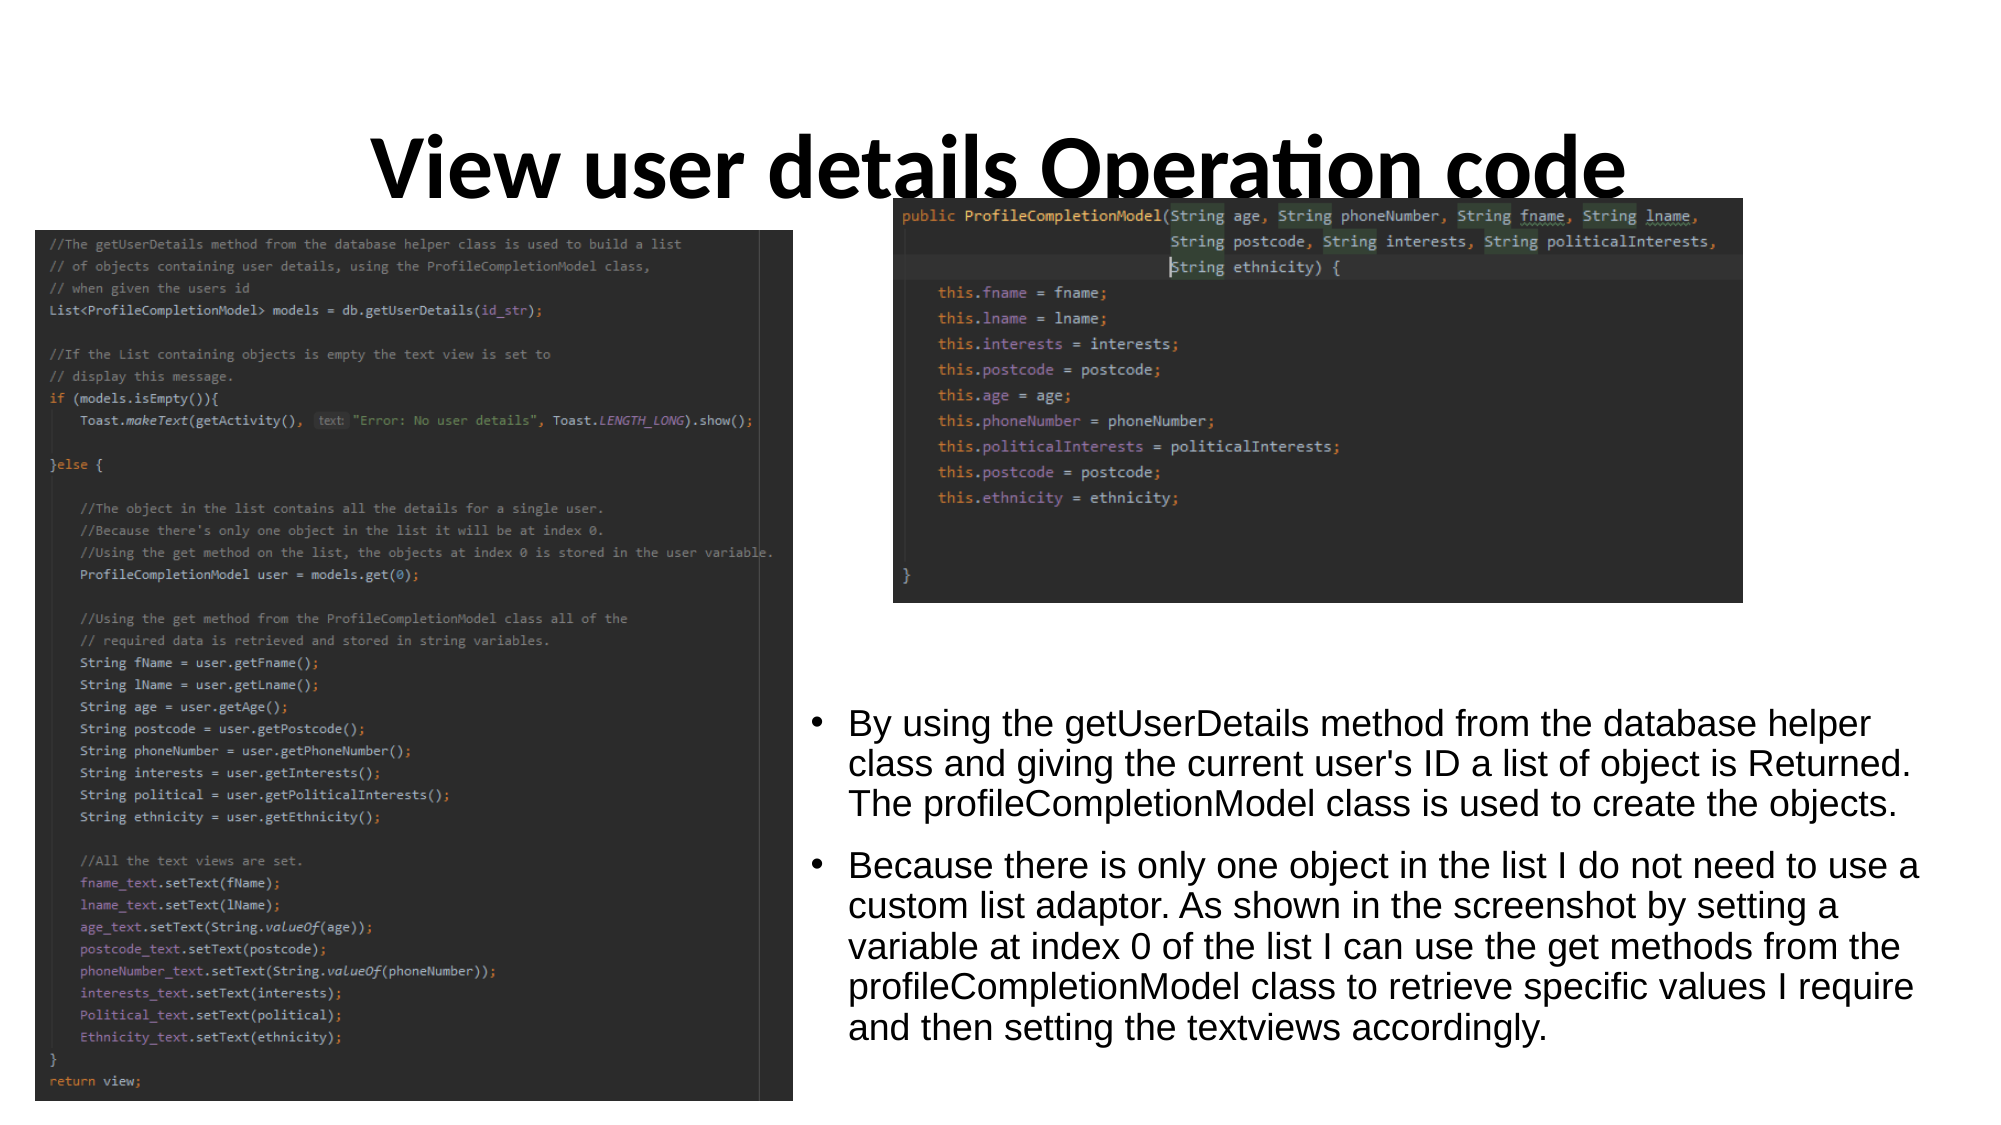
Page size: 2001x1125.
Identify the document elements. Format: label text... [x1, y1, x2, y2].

picture [893, 198, 1743, 603]
picture [35, 230, 793, 1101]
list By using the getUserDetails method from the database helper class and giving the current user's ID a list of object is Returned. The profileCompletionModel class is used to create the objects. Because there is only one object in the list I do not need to use a custom list adaptor. As shown in the screenshot by setting a variable at index 0 of the list I can use the get methods from the profileCompletionModel class to retrieve specific values I require and then setting the textviews accordingly. [795, 696, 1964, 1101]
title View user details Operation code [137, 59, 1863, 278]
